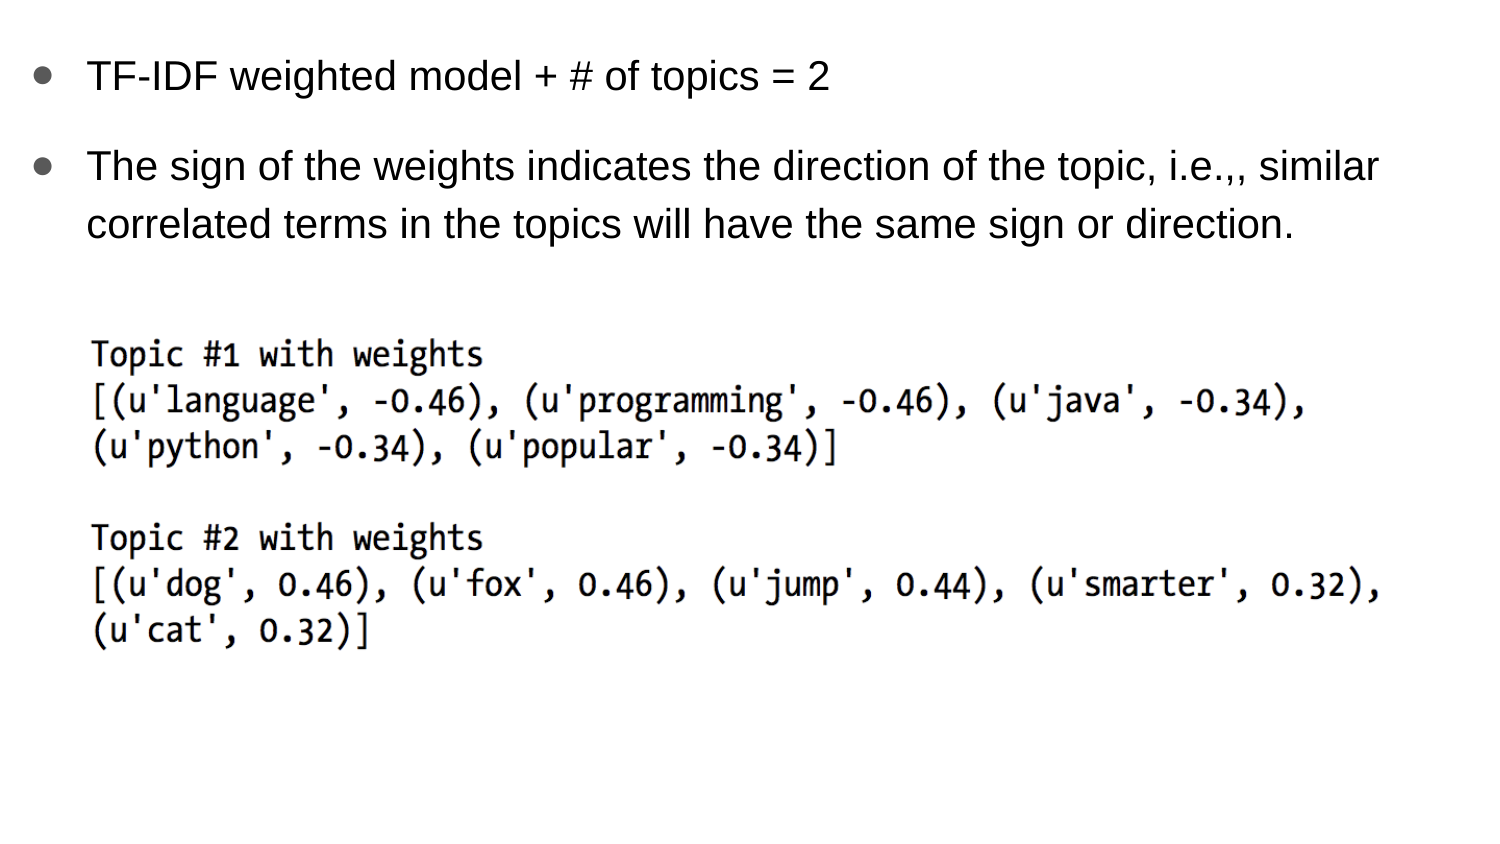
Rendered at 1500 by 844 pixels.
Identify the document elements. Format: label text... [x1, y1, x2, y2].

picture [74, 333, 1393, 670]
list TF-IDF weighted model + # of topics = 2 The sign of the weights indicates the direction of the topic, i.e.,, similar correlated terms in the topics will have the same sign or direction. [15, 25, 1413, 697]
